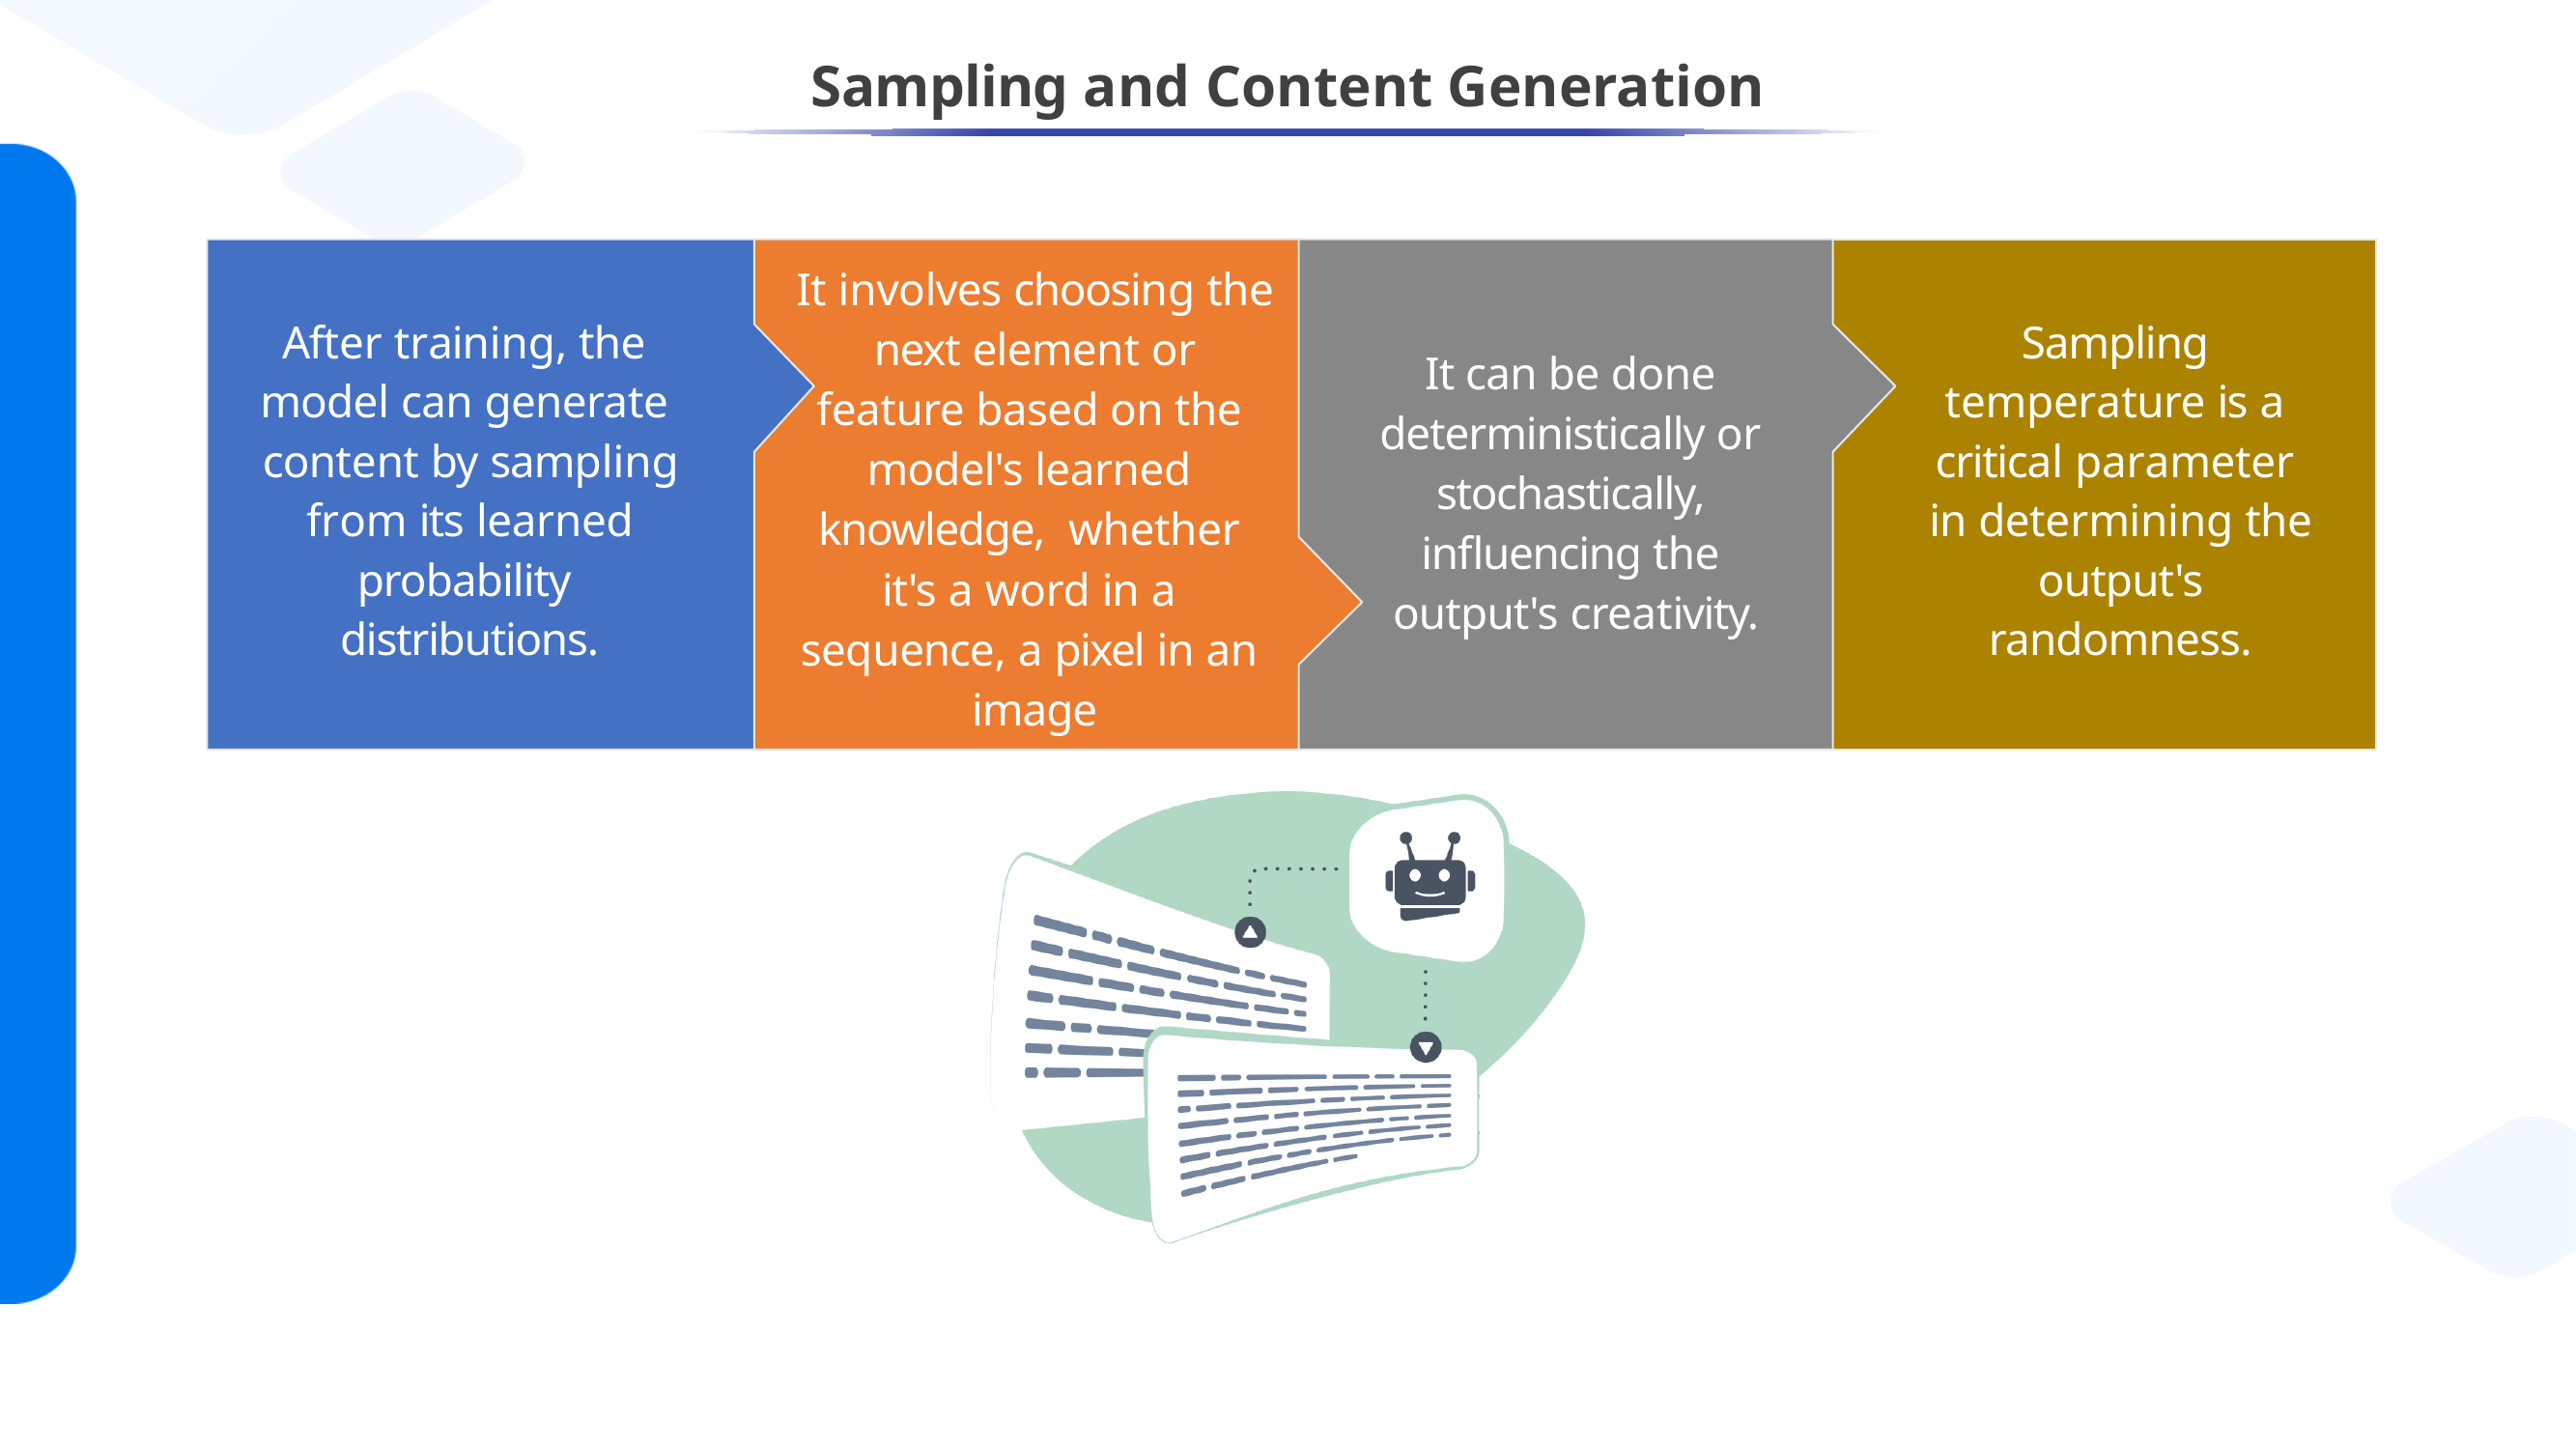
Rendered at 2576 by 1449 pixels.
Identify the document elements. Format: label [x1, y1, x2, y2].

text_box [206, 238, 687, 752]
text_box [0, 0, 2576, 1305]
text_box [692, 128, 1883, 1244]
